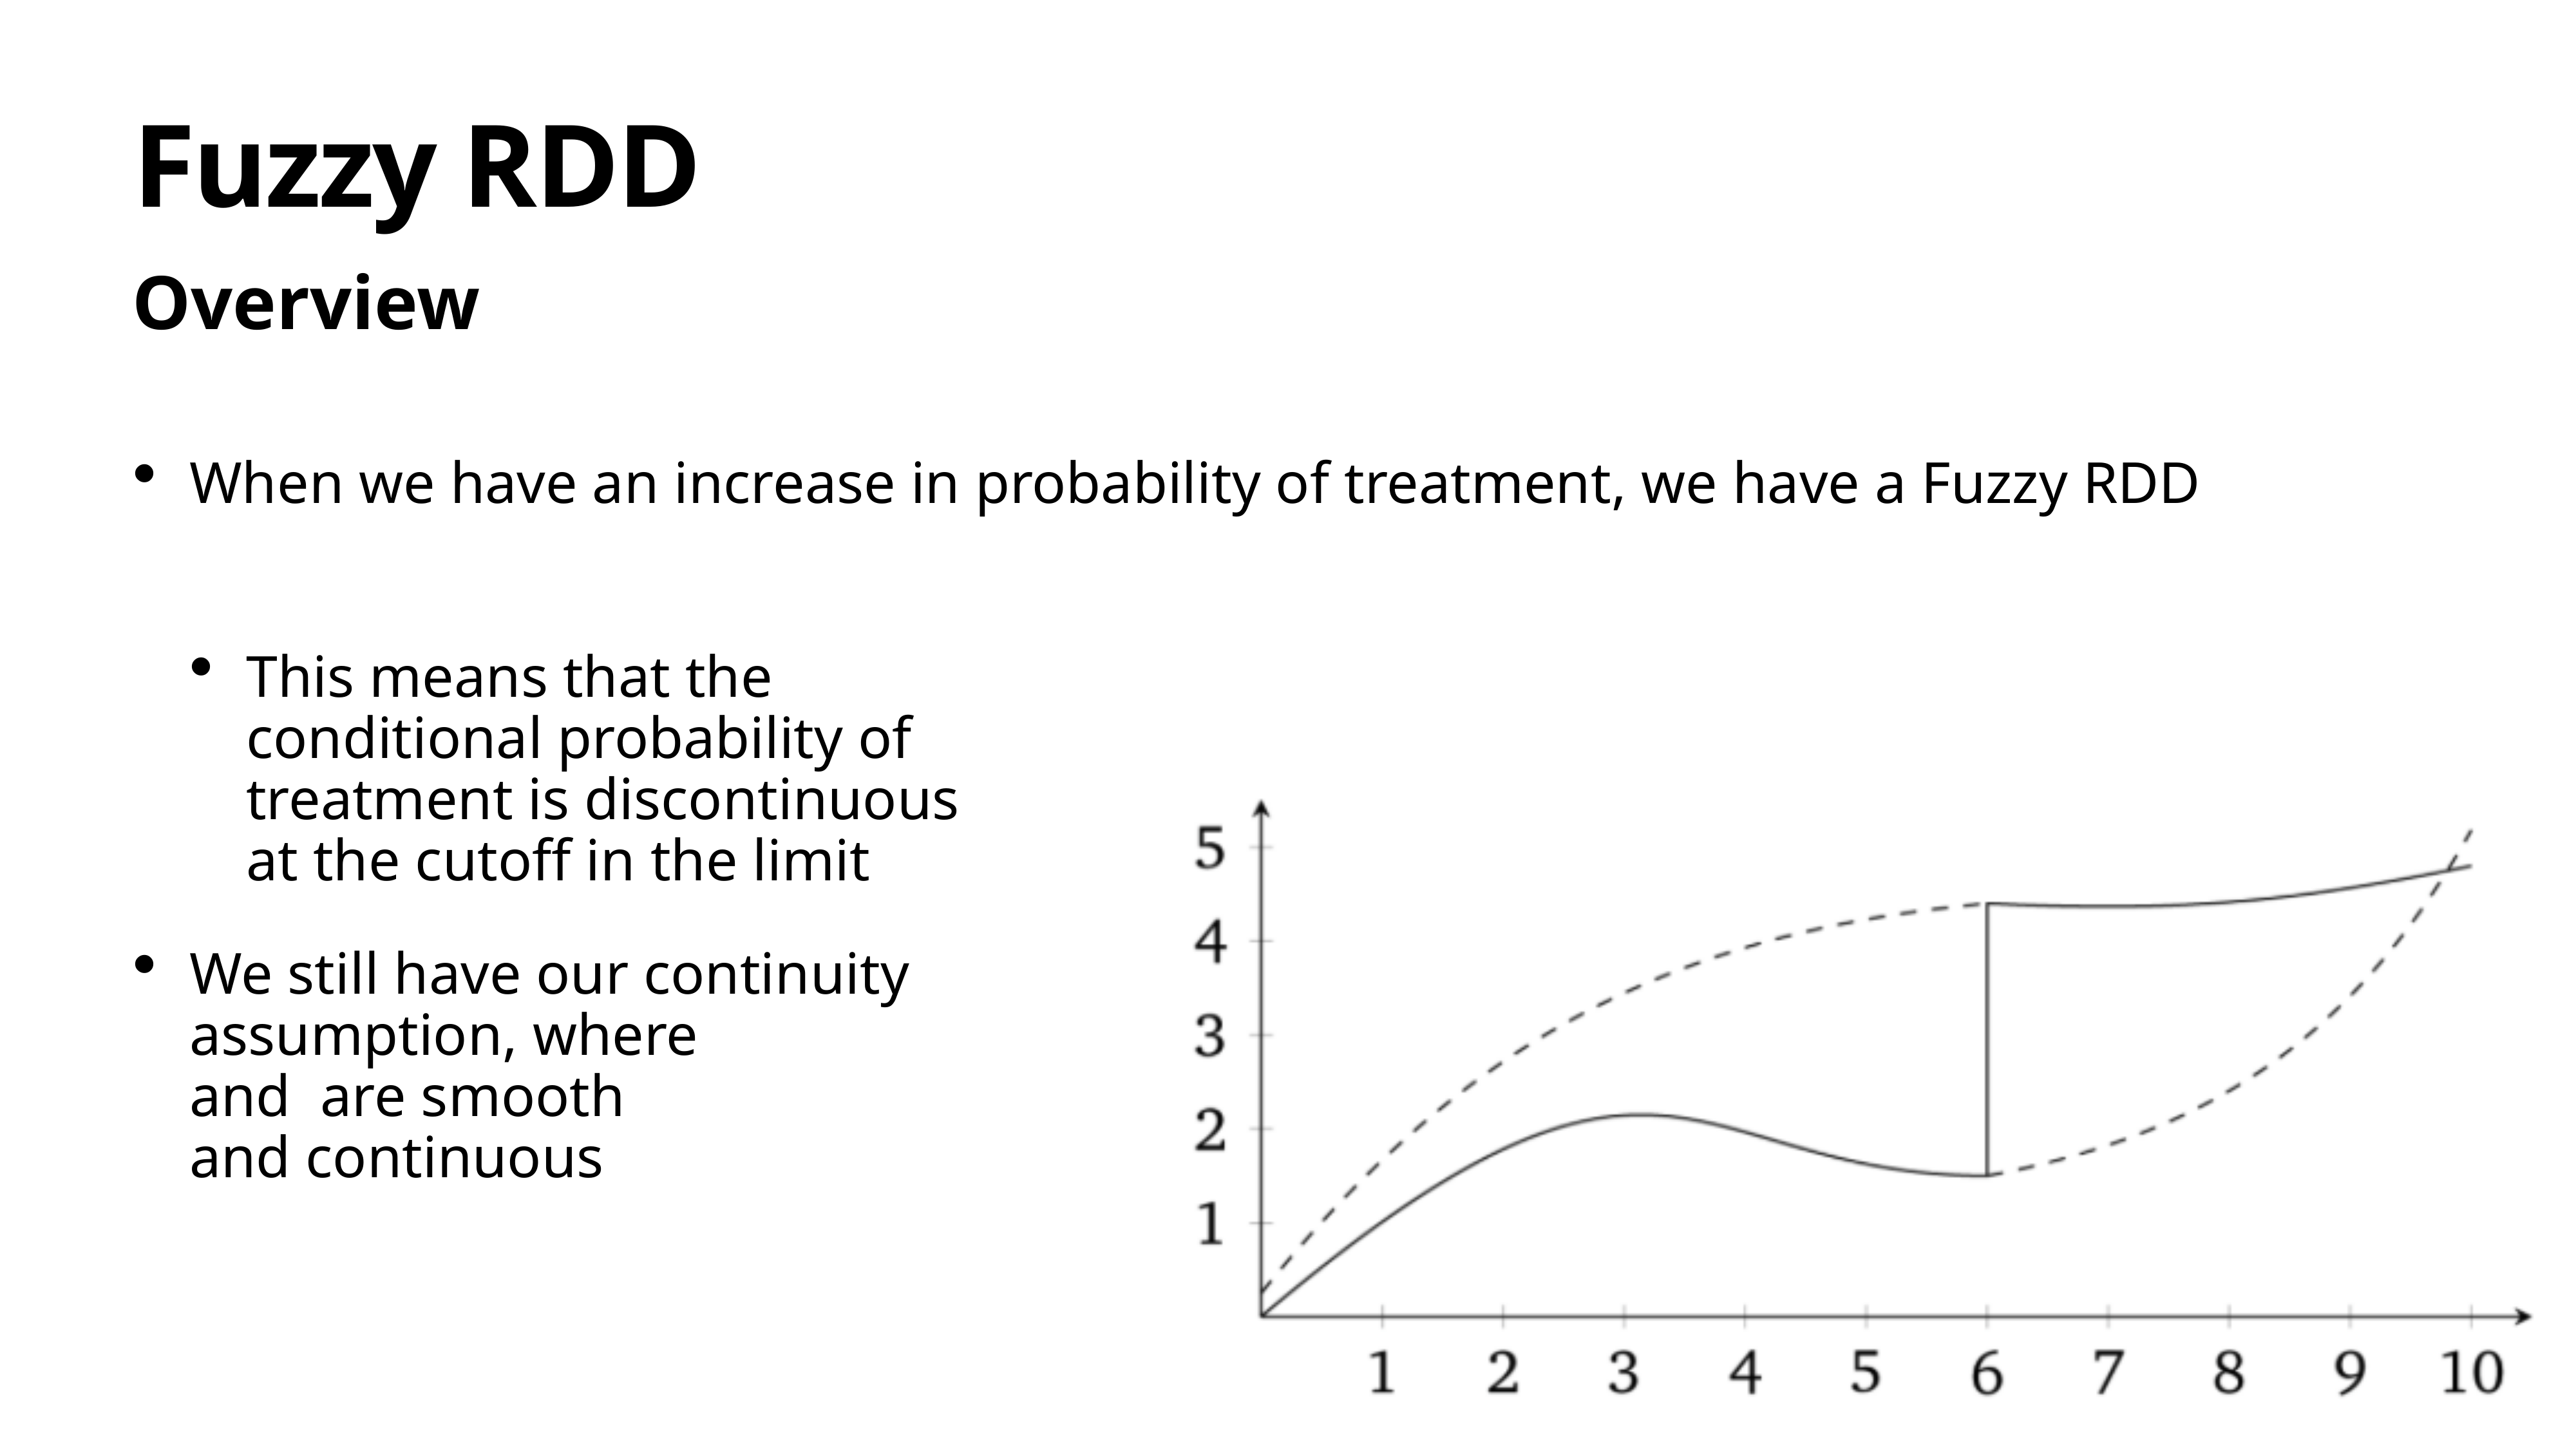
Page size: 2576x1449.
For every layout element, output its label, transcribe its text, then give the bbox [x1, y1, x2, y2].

title Fuzzy RDD [127, 113, 2449, 250]
list Overview [127, 250, 2449, 350]
picture [1062, 737, 2563, 1438]
list When we have an increase in probability of treatment, we have a Fuzzy RDD This means that the conditional probability of treatment is discontinuous at the cutoff in the limit We still have our continuity assumption, where and are smooth and continuous [127, 448, 2449, 1321]
